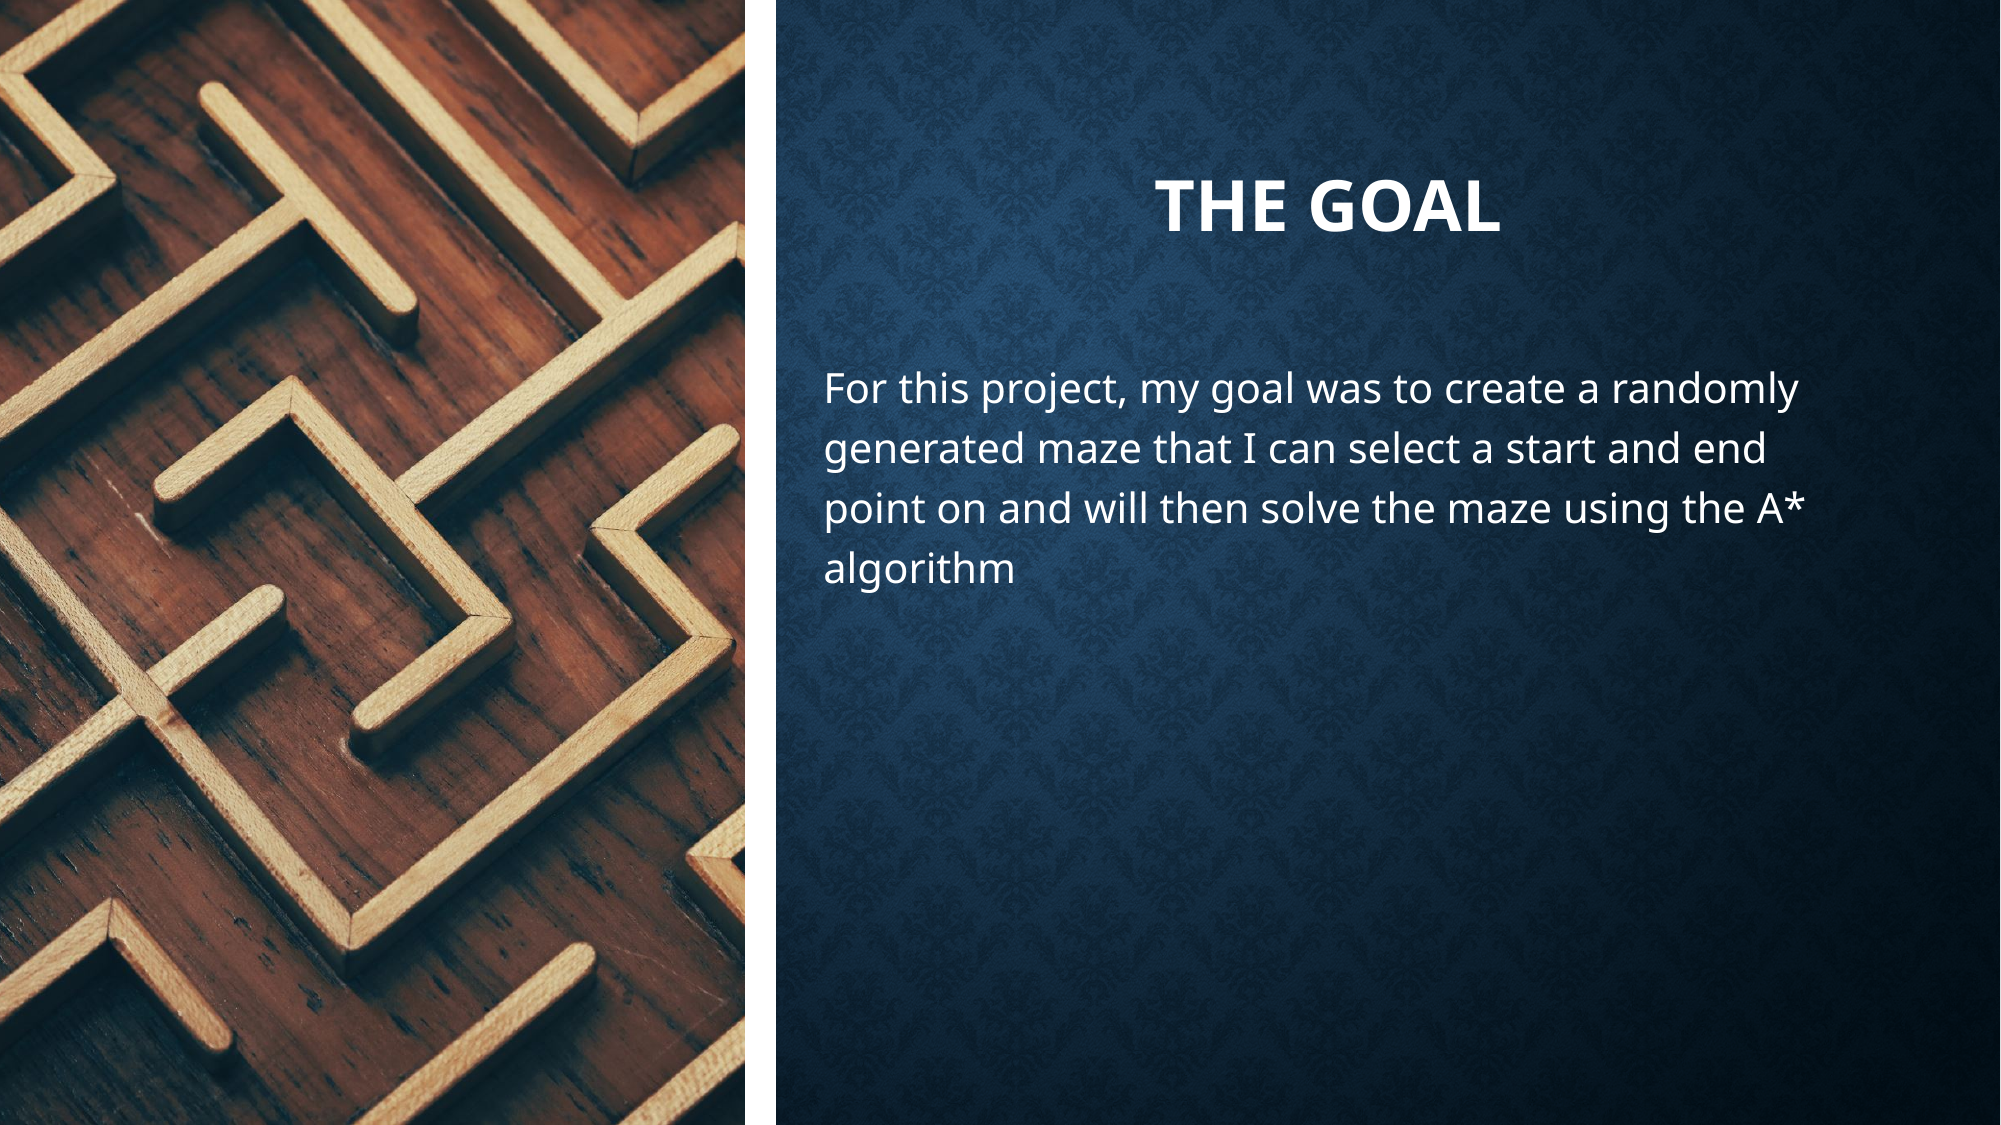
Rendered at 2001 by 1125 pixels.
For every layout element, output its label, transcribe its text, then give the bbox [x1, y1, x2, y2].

list For this project, my goal was to create a randomly generated maze that I can select a start and end point on and will then solve the maze using the A* algorithm [808, 343, 1849, 950]
picture [0, 0, 761, 1125]
title The Goal [808, 99, 1849, 318]
